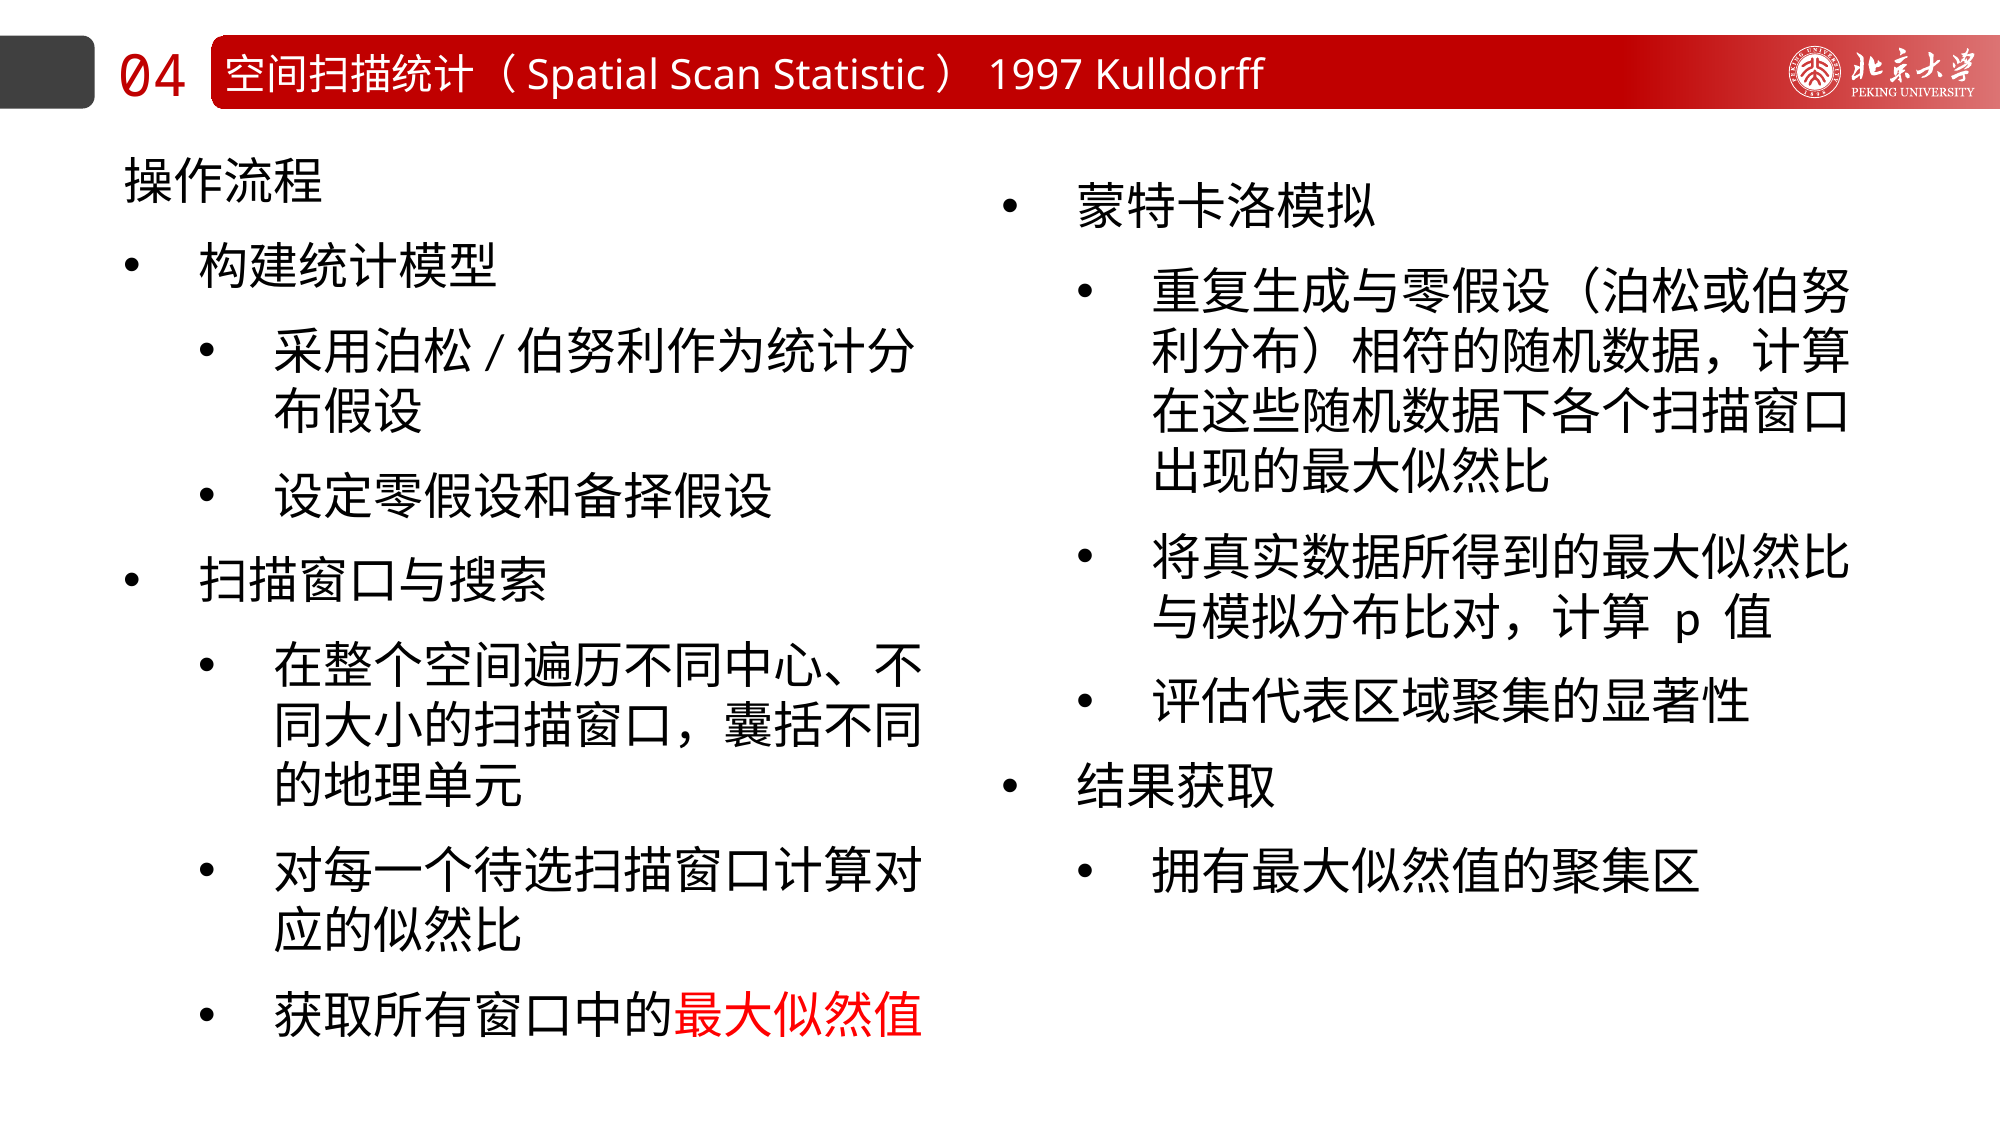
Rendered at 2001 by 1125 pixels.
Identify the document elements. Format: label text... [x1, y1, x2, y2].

text_box [212, 34, 2000, 110]
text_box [1788, 45, 1975, 99]
text_box [0, 34, 96, 110]
text_box 空间扫描统计（Spatial Scan Statistic）1997 Kulldorff [209, 40, 1280, 105]
text_box 操作流程 构建统计模型 采用泊松/伯努利作为统计分布假设 设定零假设和备择假设 扫描窗口与搜索 在整个空间遍历不同中心、不同大小的扫描窗口，囊括不同的地理单元 对每一个待选扫描窗口计算对应的似然比 获取所有窗口中的最大似然值 [108, 141, 948, 1052]
text_box 蒙特卡洛模拟 重复生成与零假设（泊松或伯努利分布）相符的随机数据，计算在这些随机数据下各个扫描窗口出现的最大似然比 将真实数据所得到的最大似然比与模拟分布比对，计算 p 值 评估代表区域聚集的显著性 结果获取 拥有最大似然值的聚集区 [986, 167, 1914, 993]
text_box 04 [102, 30, 203, 116]
